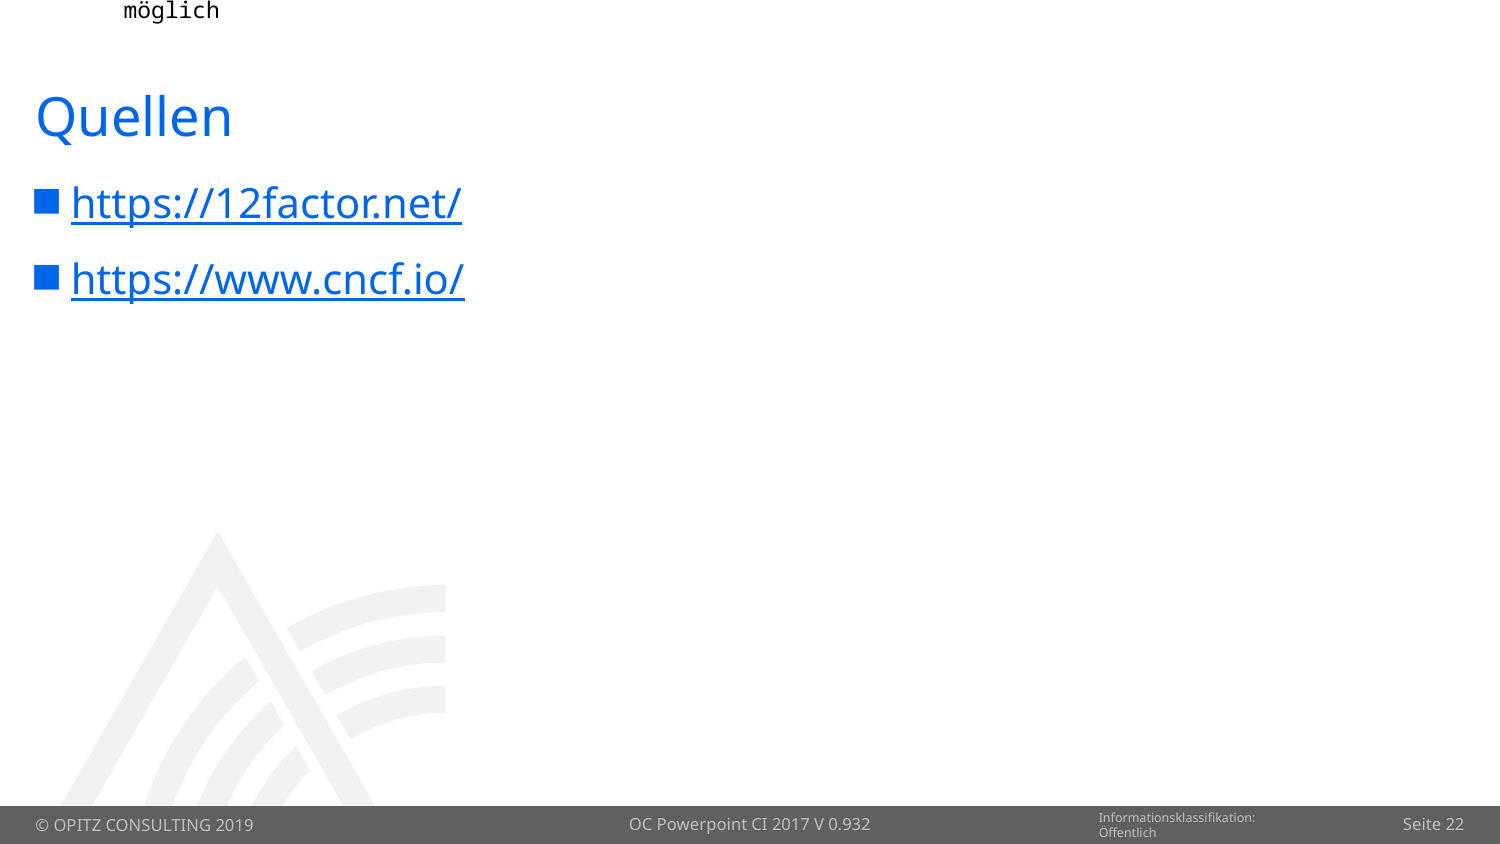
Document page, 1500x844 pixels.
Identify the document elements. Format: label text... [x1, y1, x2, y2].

title Quellen [35, 14, 1465, 148]
list https://12factor.net/ https://www.cncf.io/ [35, 177, 1465, 786]
footer OC Powerpoint CI 2017 V 0.932 [496, 806, 1004, 844]
slide_number Seite 22 [1305, 806, 1465, 844]
